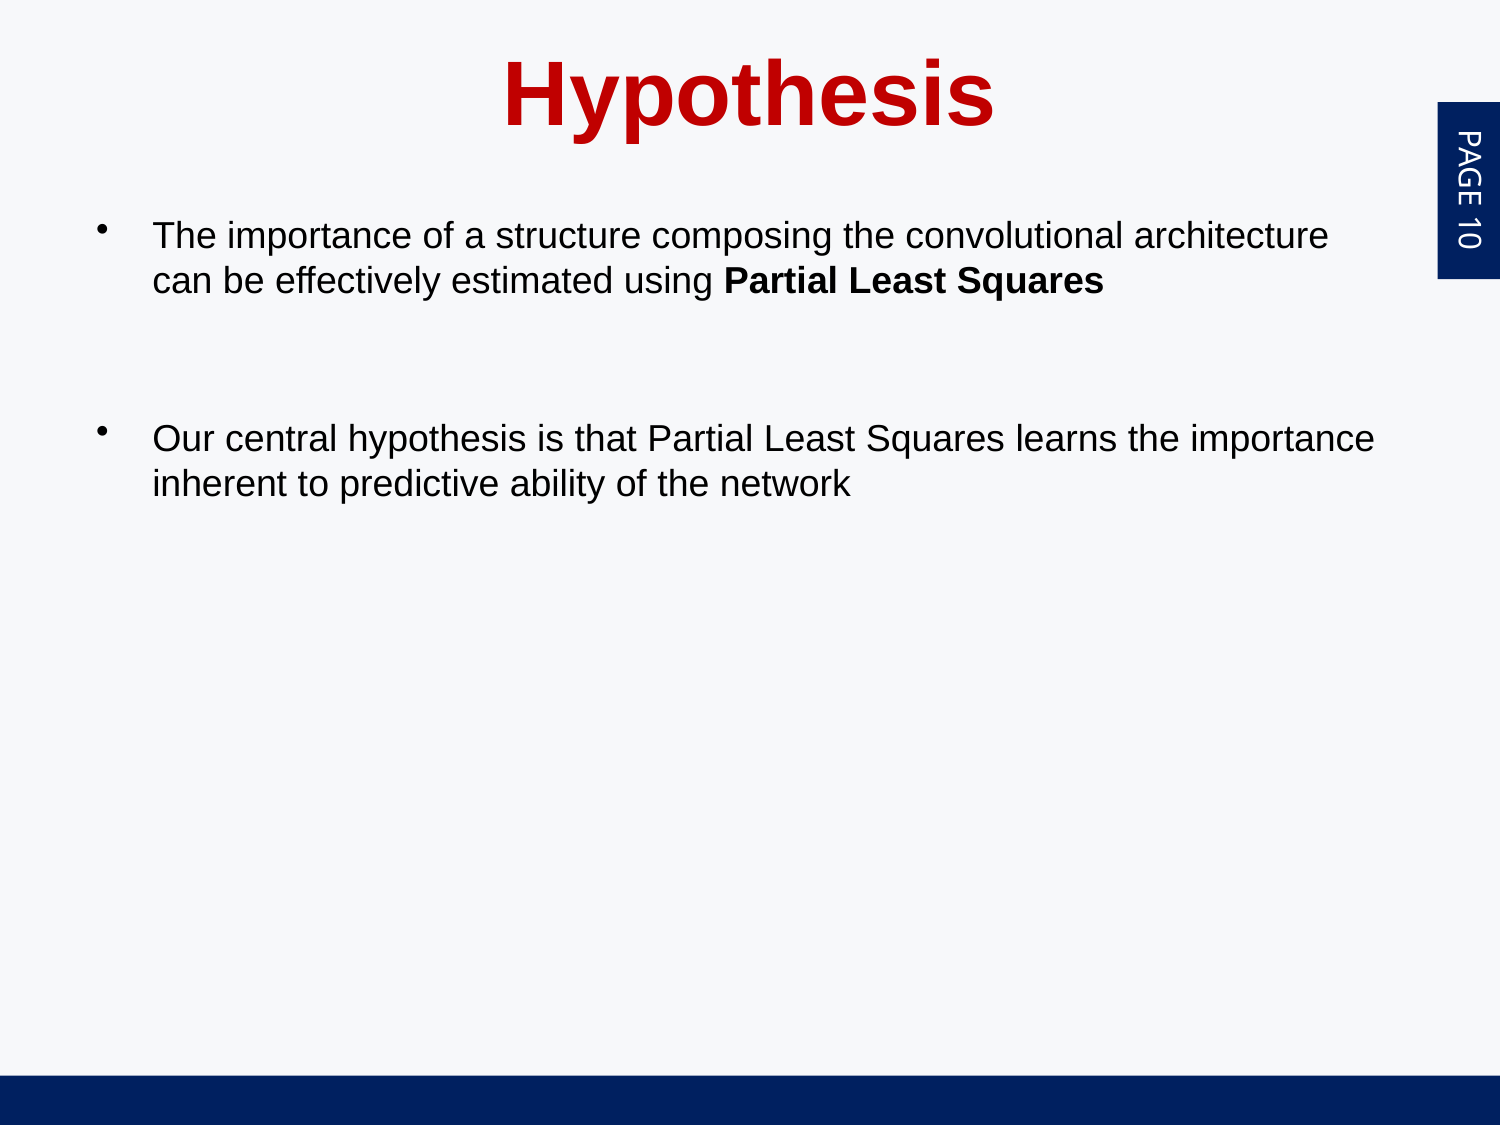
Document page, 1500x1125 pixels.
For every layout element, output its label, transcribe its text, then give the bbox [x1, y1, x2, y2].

list The importance of a structure composing the convolutional architecture can be effectively estimated using Partial Least Squares Our central hypothesis is that Partial Least Squares learns the importance inherent to predictive ability of the network [81, 203, 1403, 1065]
text_box Hypothesis [74, 17, 1425, 160]
